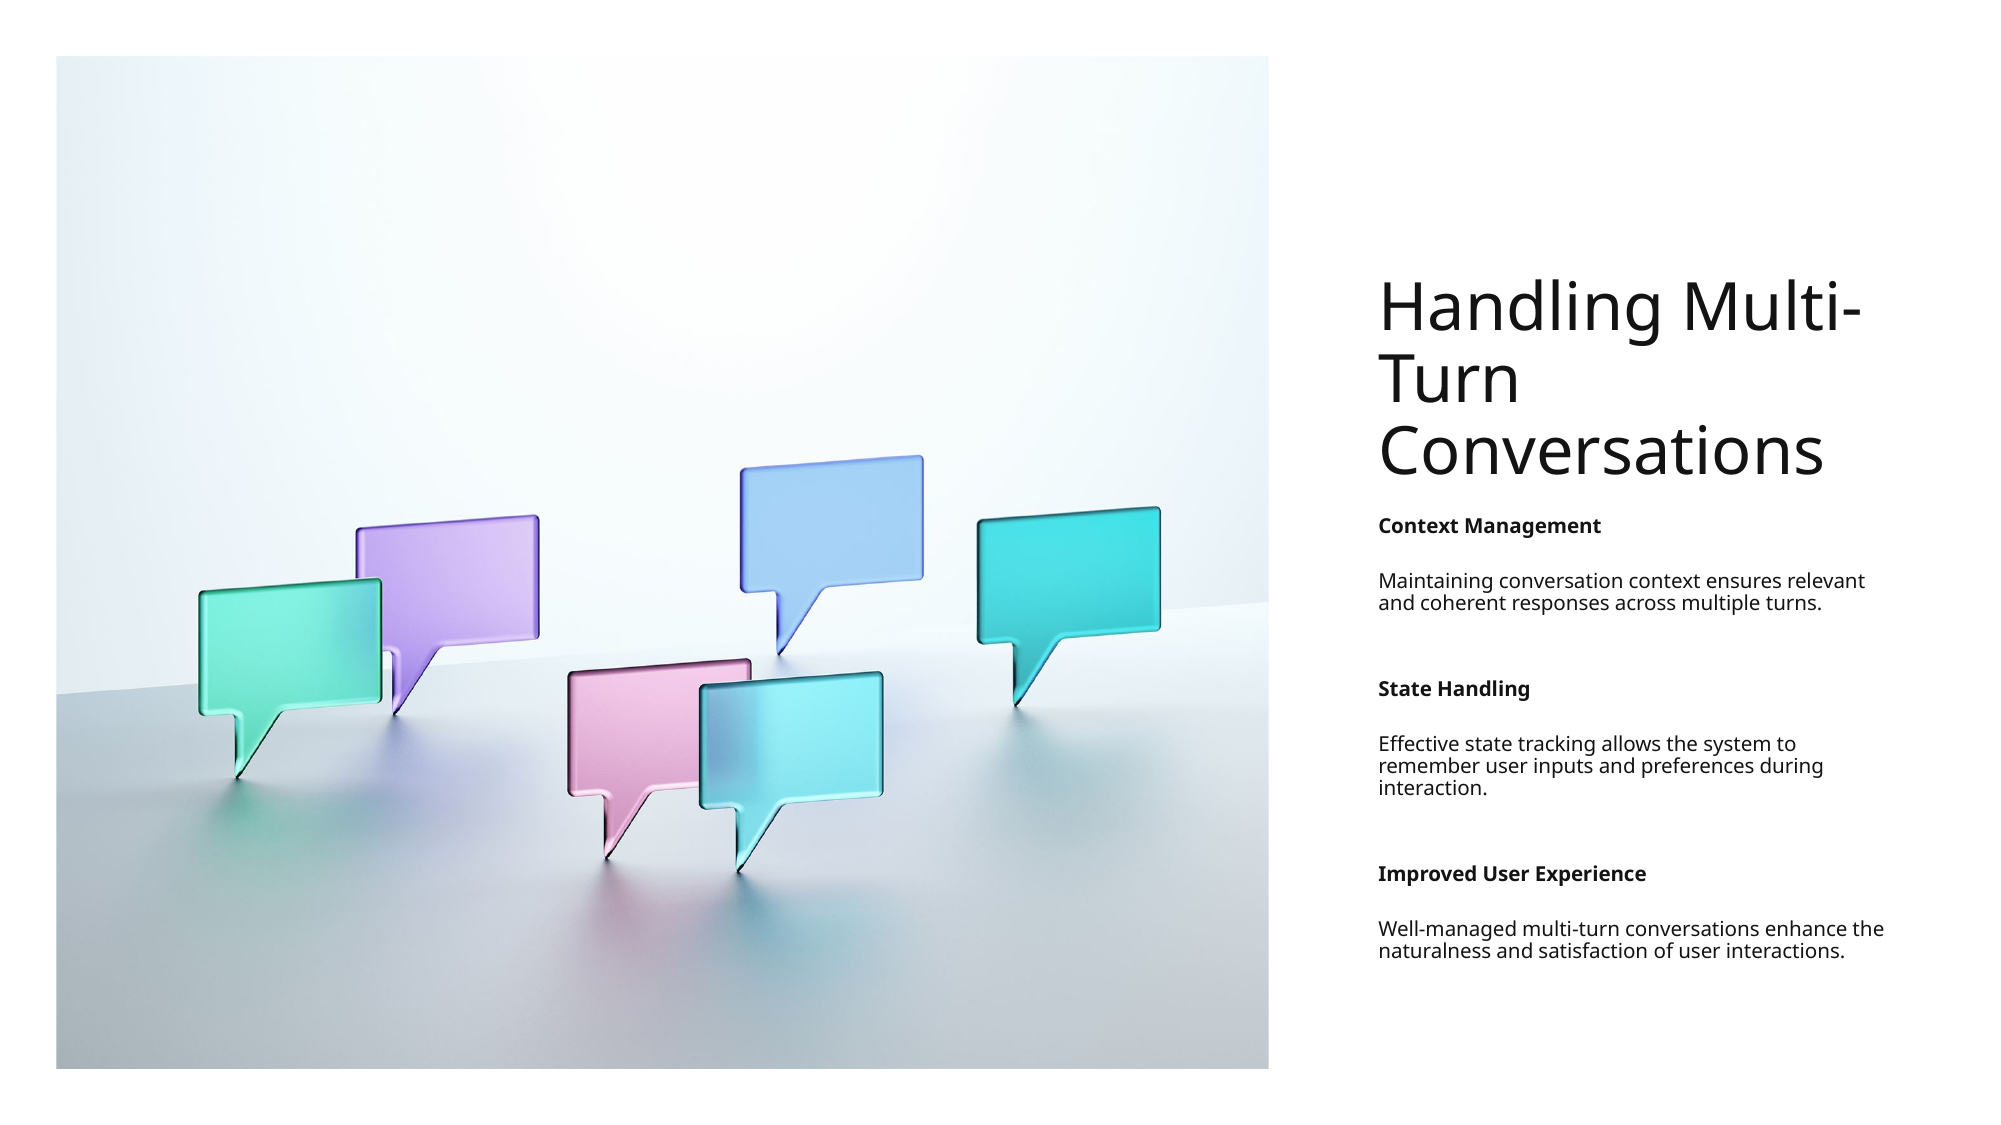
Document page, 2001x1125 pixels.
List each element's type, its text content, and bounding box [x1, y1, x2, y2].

picture [56, 56, 1269, 1069]
text_box Context Management Maintaining conversation context ensures relevant and coherent responses across multiple turns. State Handling Effective state tracking allows the system to remember user inputs and preferences during interaction. Improved User Experience Well-managed multi-turn conversations enhance the naturalness and satisfaction of user interactions. [1363, 508, 1901, 993]
title Handling Multi-Turn Conversations [1363, 176, 1901, 497]
